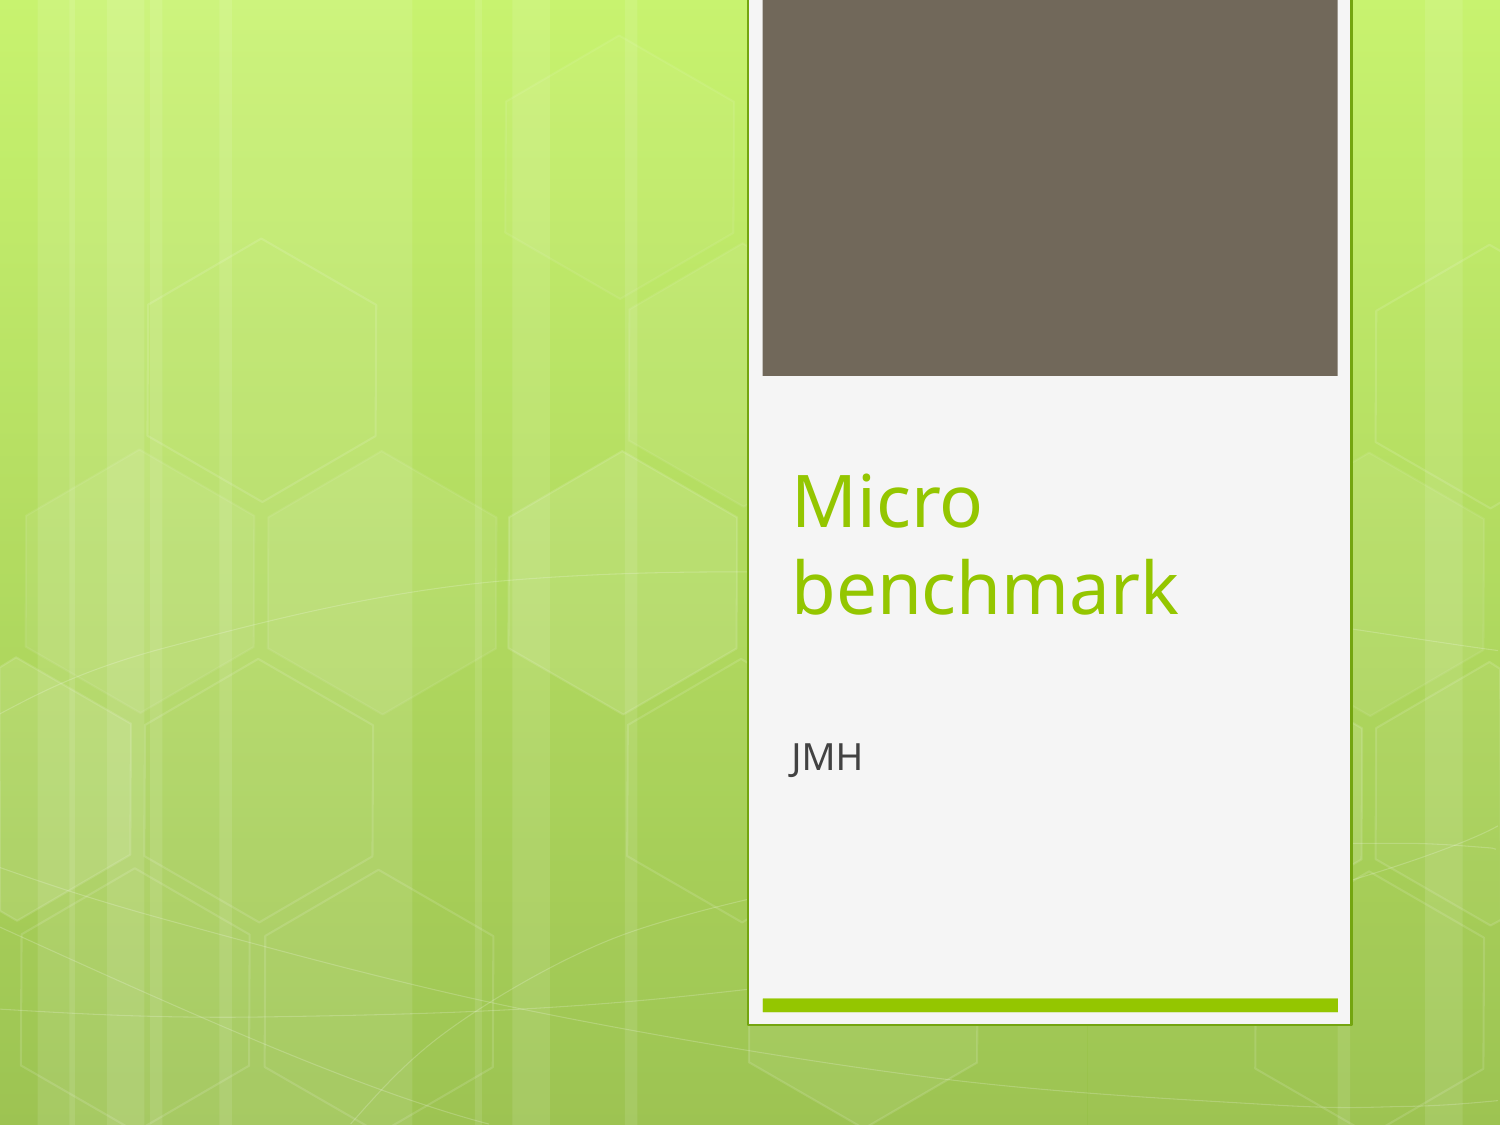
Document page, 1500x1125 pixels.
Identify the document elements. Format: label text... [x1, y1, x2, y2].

subtitle JMH [776, 725, 1320, 933]
title Micro benchmark [776, 444, 1320, 724]
